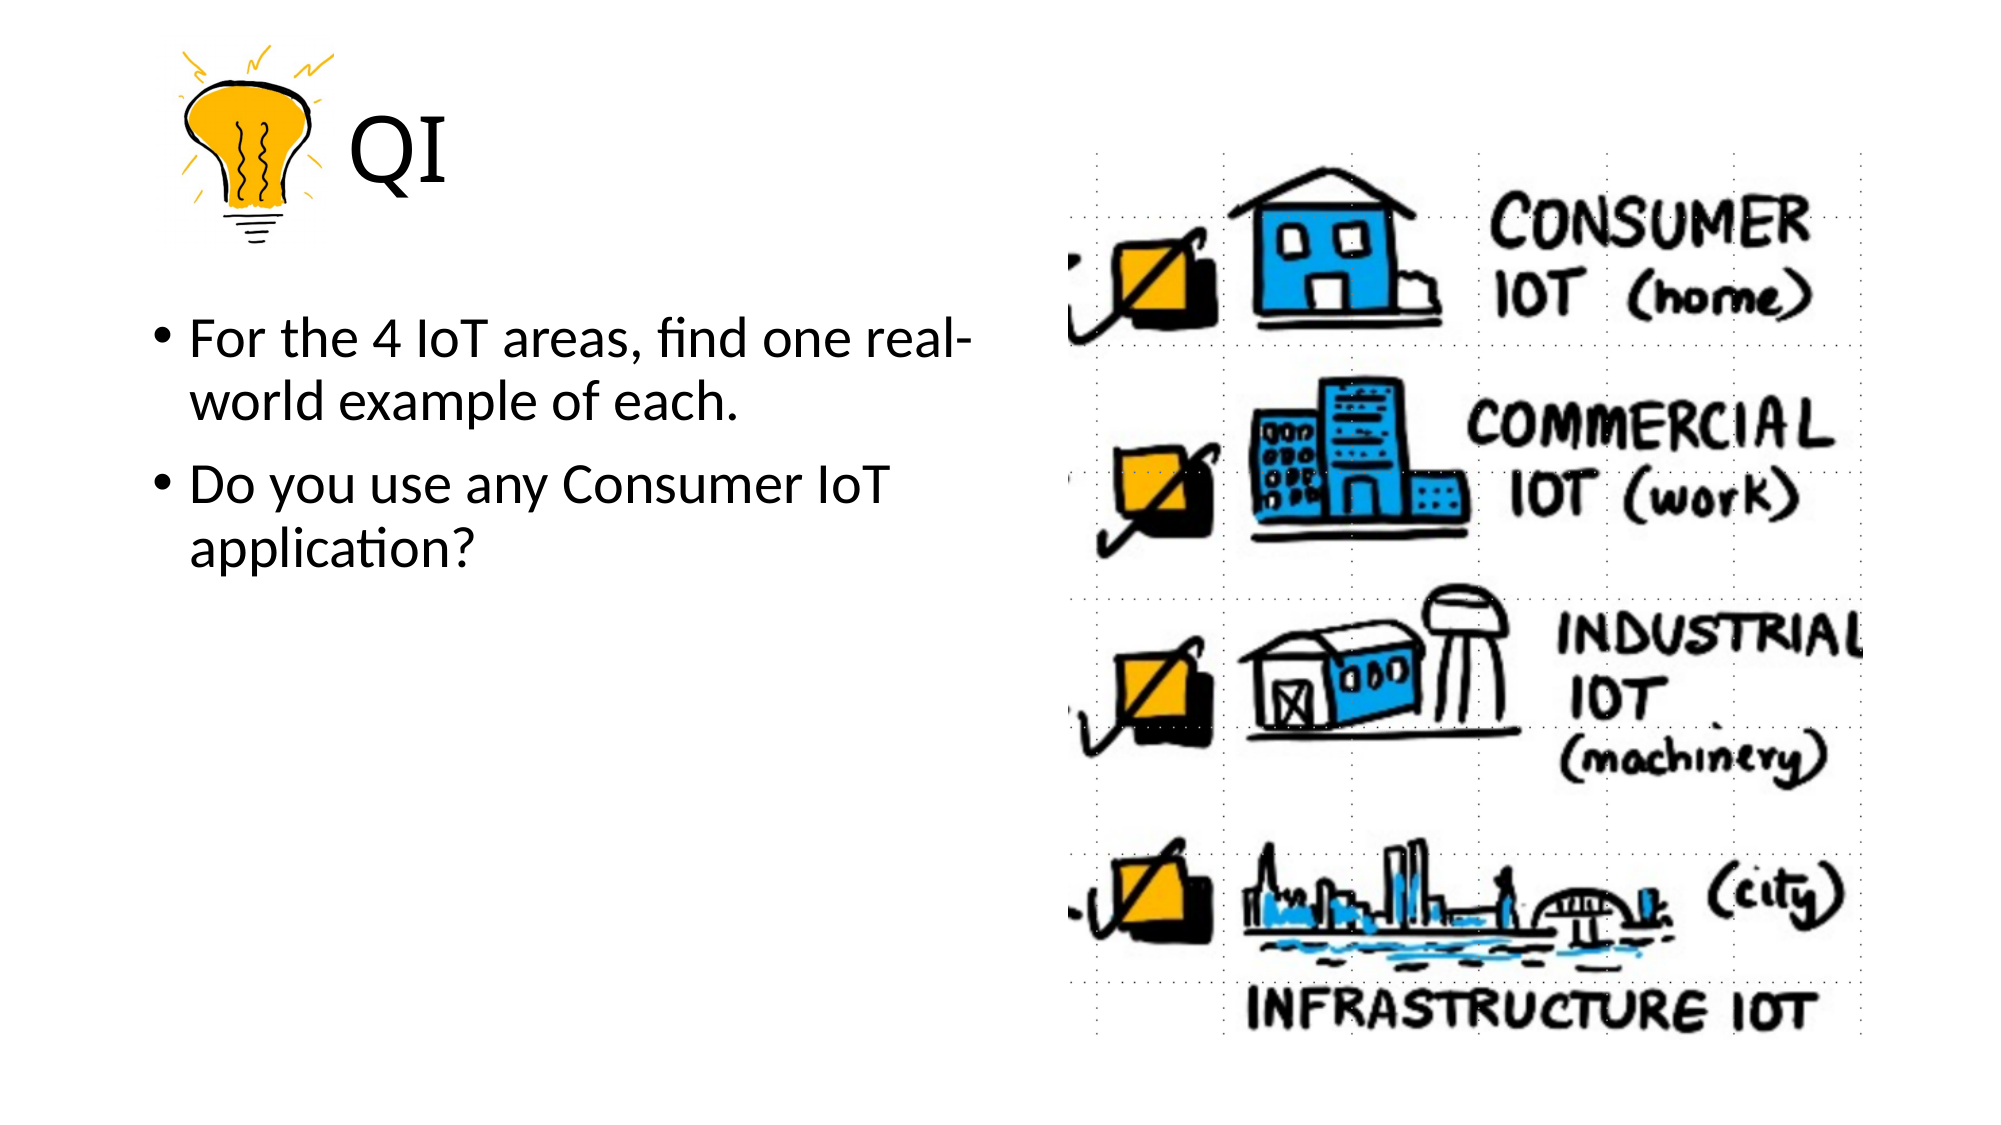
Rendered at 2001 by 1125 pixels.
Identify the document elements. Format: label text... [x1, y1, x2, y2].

picture [156, 35, 334, 253]
title QI [331, 43, 2000, 262]
list For the 4 IoT areas, find one real-world example of each. Do you use any Consumer IoT application? [137, 299, 1053, 1014]
picture [1068, 144, 1863, 1040]
